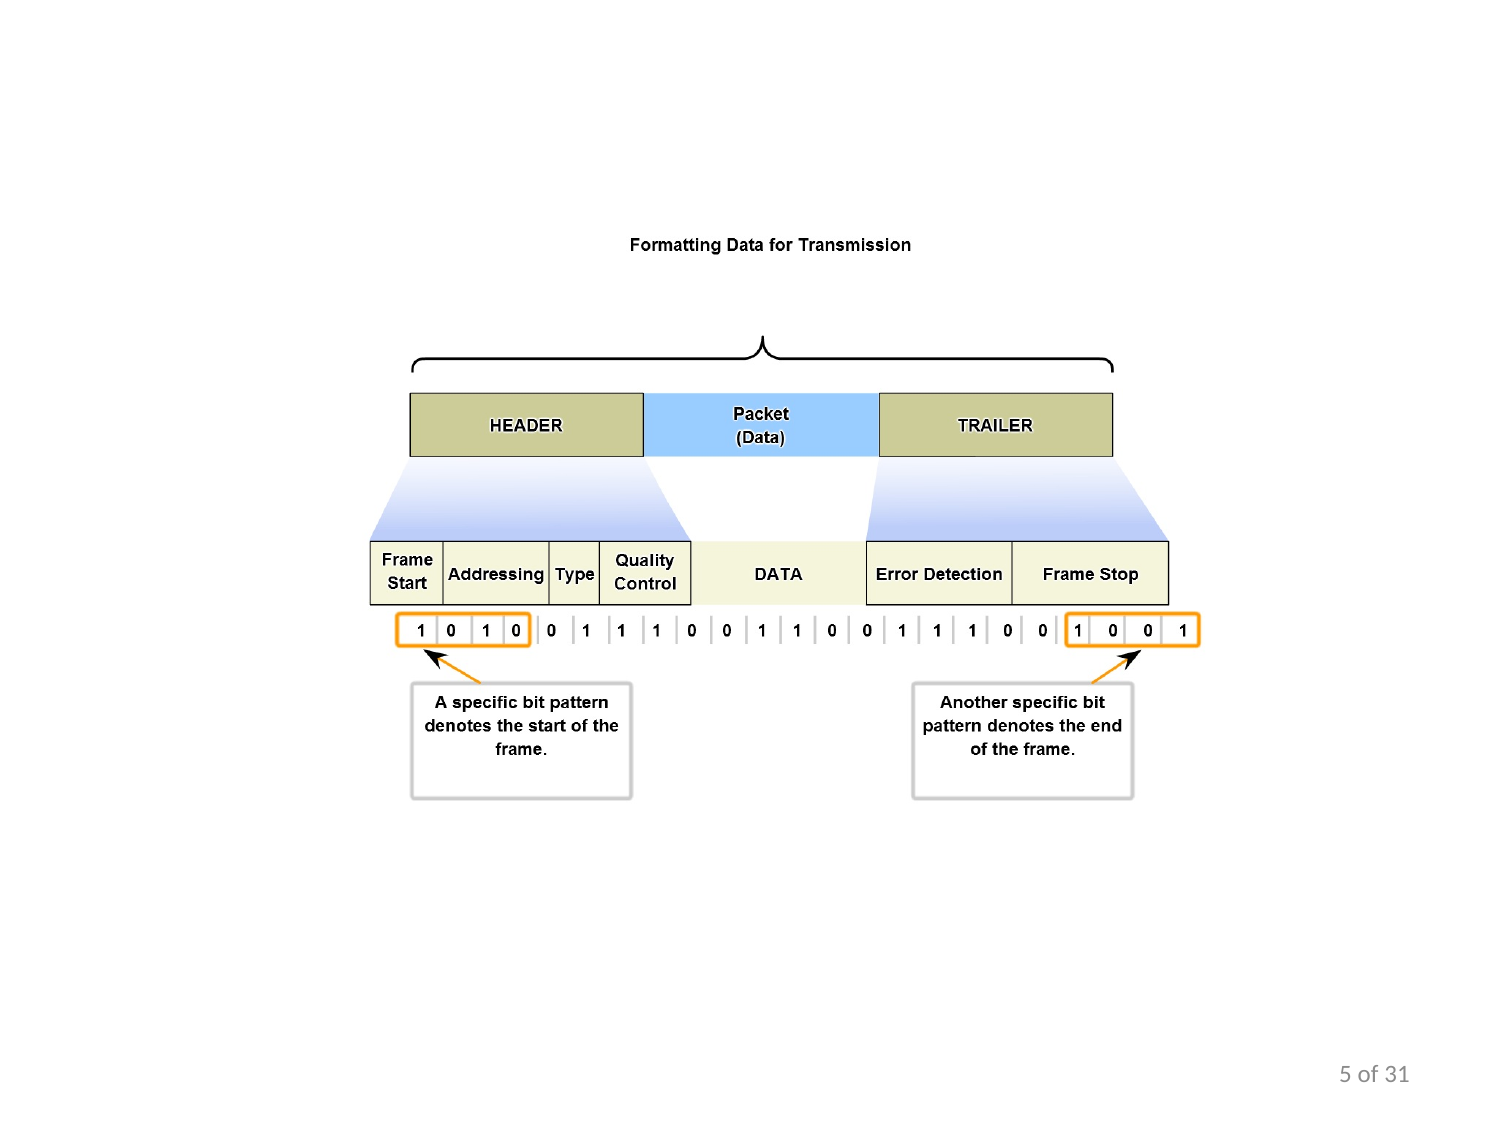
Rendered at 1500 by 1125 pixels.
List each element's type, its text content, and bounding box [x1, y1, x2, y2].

slide_number 5 of 31 [1074, 1042, 1425, 1103]
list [362, 224, 1206, 812]
